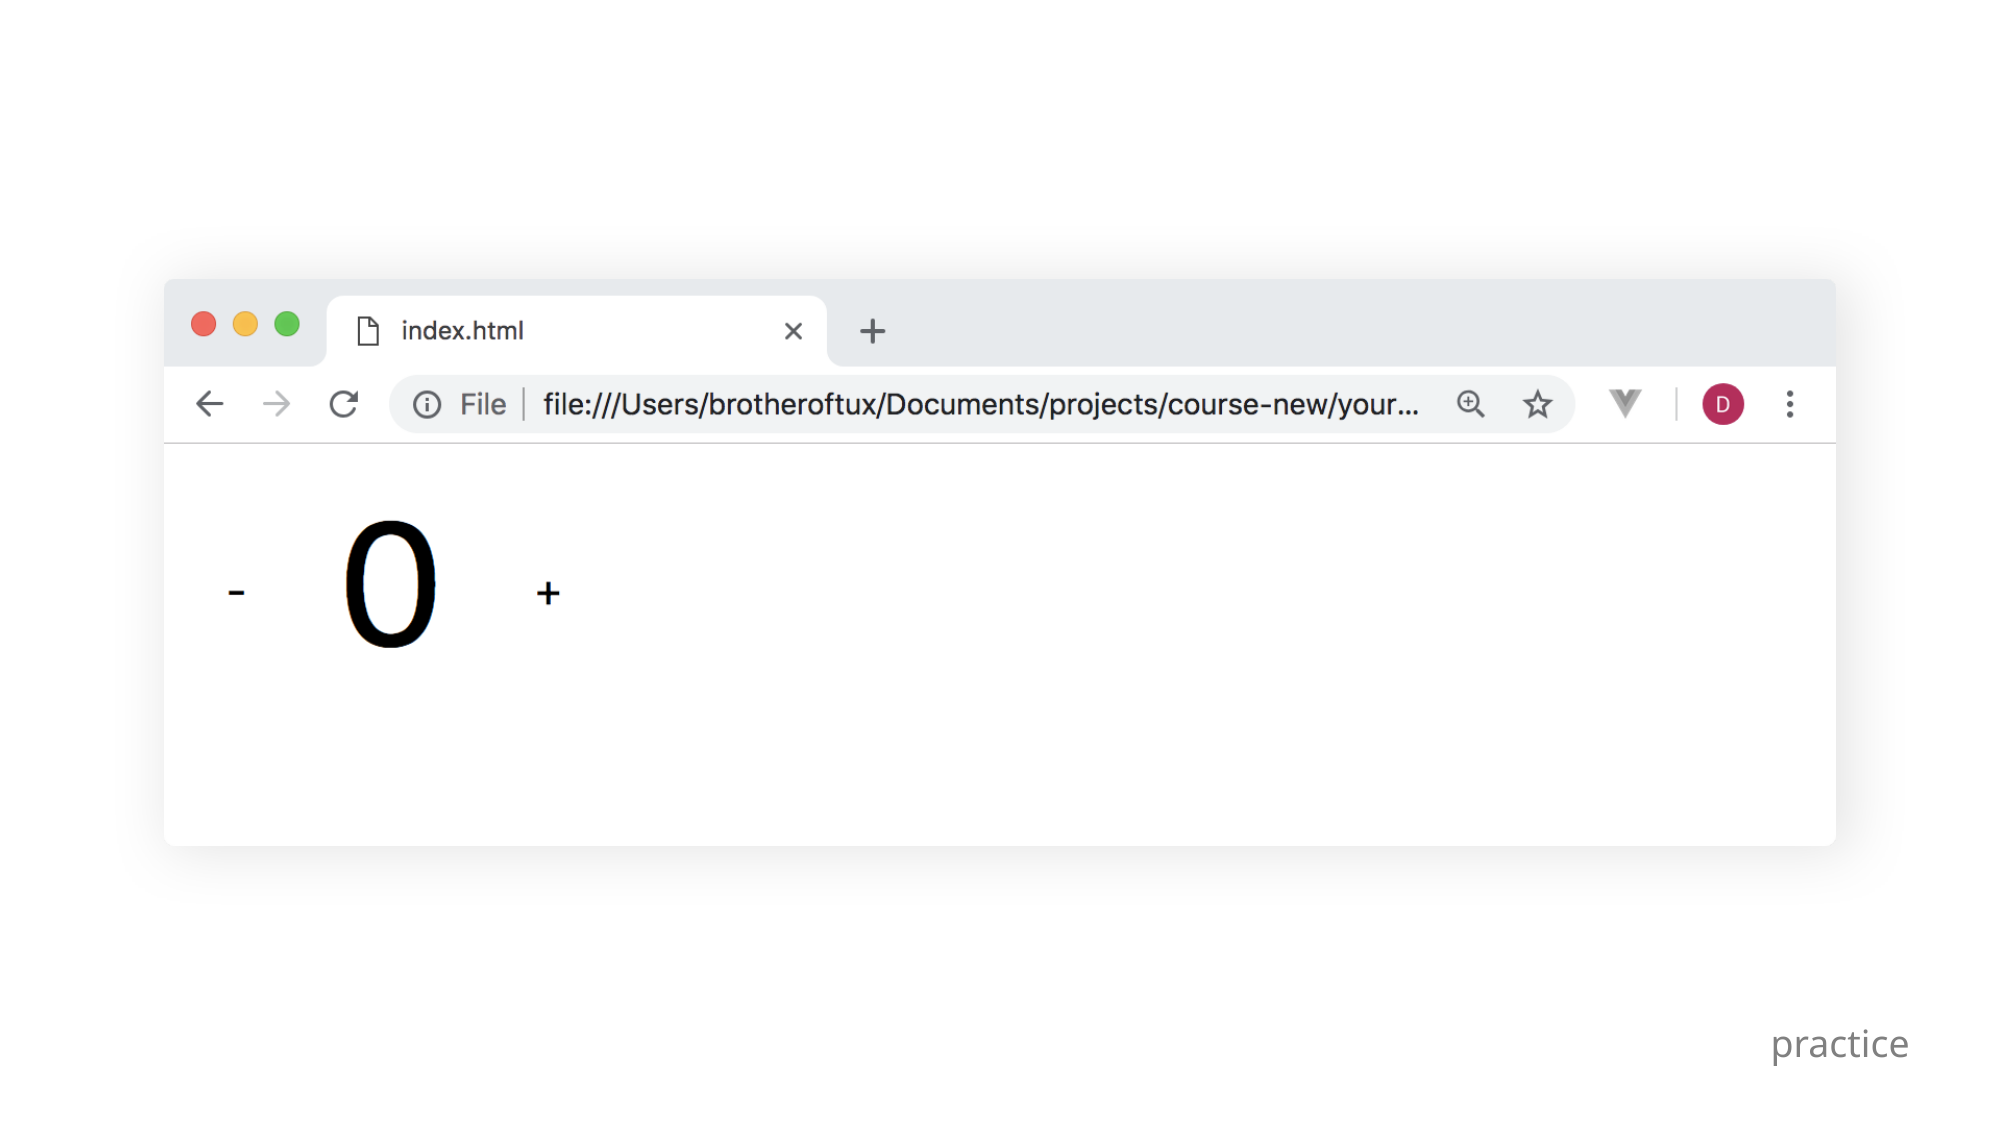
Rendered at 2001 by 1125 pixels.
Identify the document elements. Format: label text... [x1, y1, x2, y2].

picture [164, 279, 1836, 846]
list practice [75, 1017, 1925, 1081]
